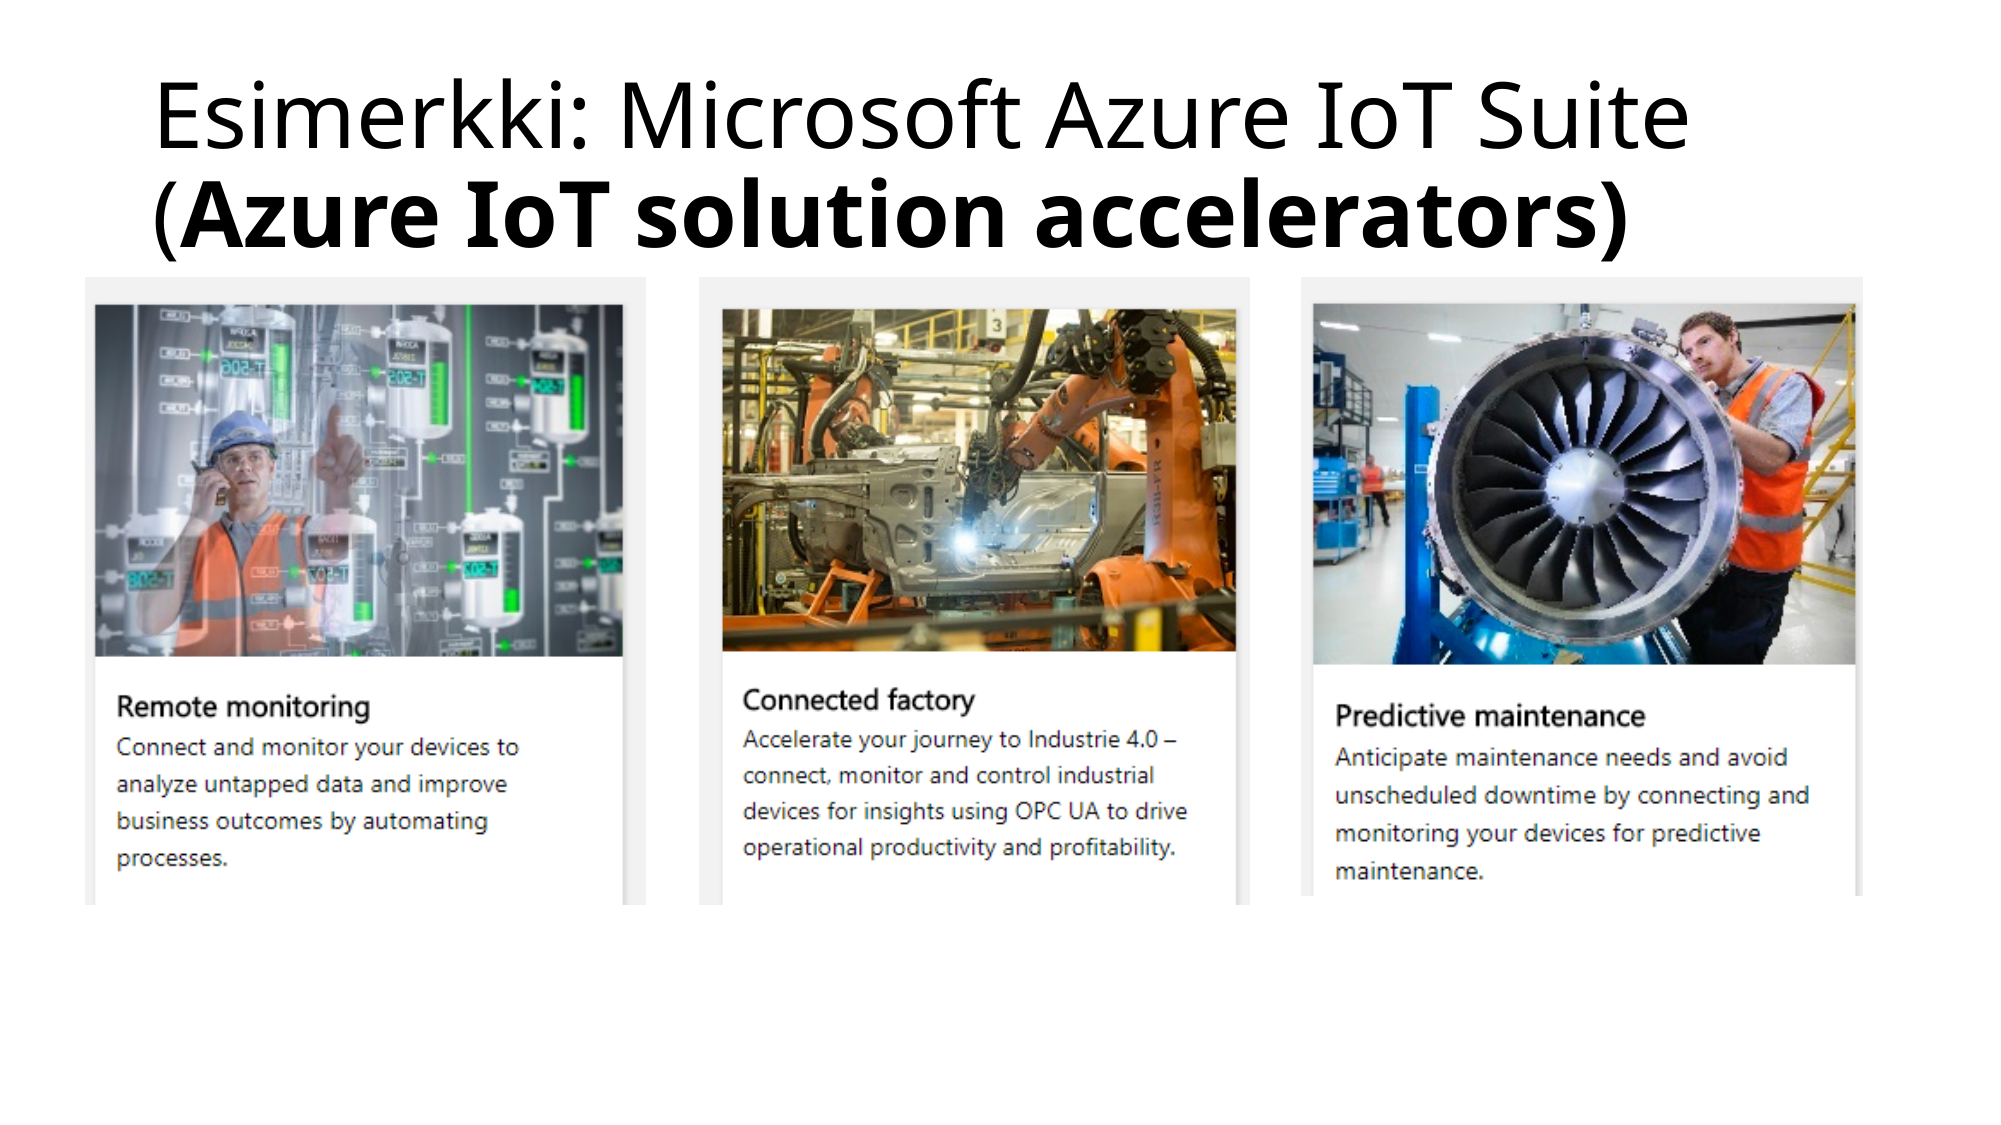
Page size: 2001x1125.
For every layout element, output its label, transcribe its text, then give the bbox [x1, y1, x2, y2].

picture [85, 277, 646, 905]
picture [1301, 277, 1863, 896]
picture [699, 277, 1250, 905]
title Esimerkki: Microsoft Azure IoT Suite (Azure IoT solution accelerators) [137, 59, 1863, 278]
